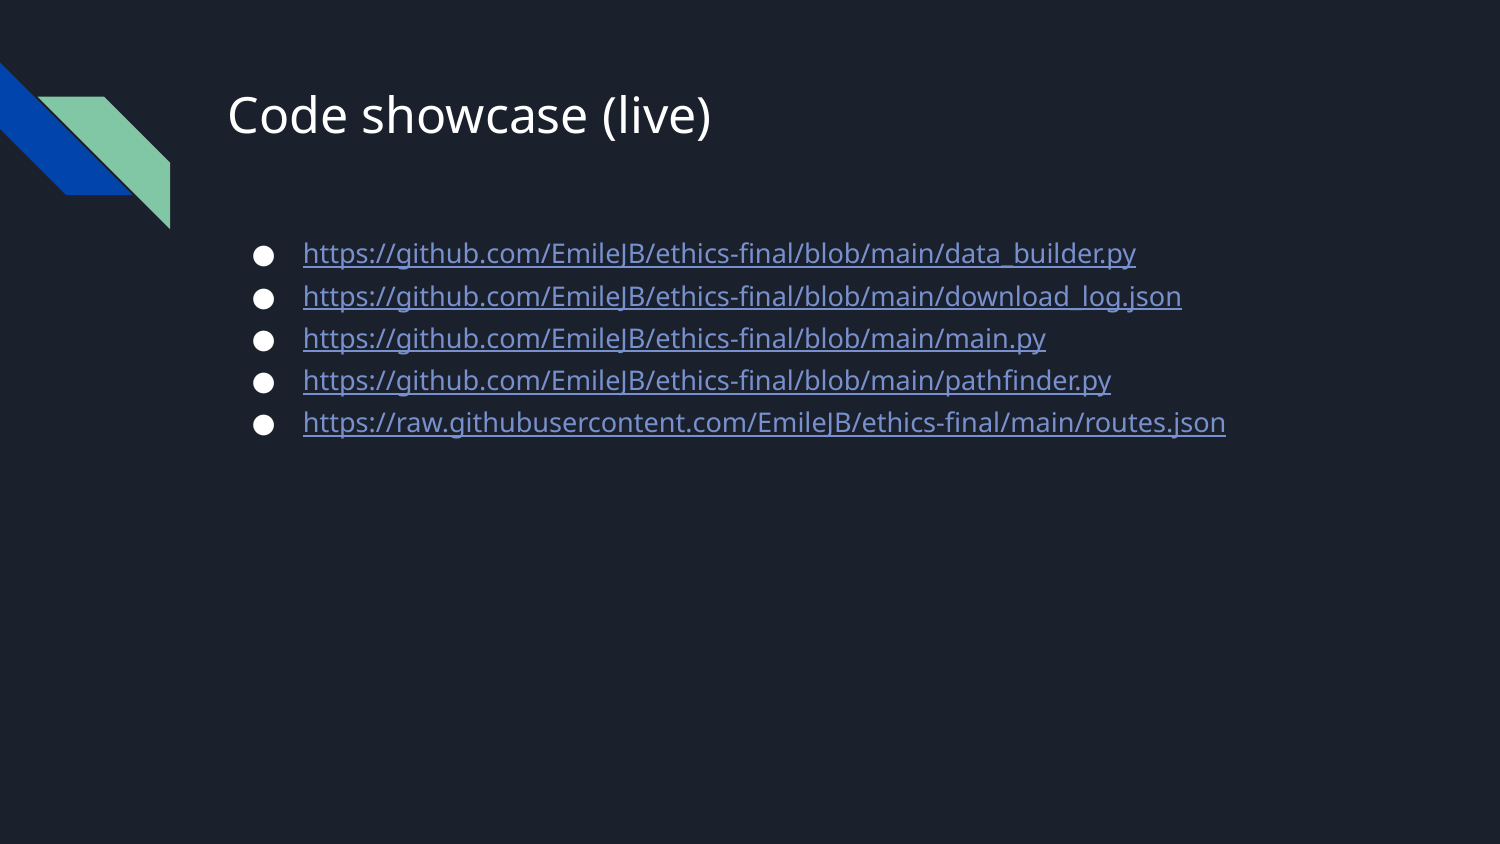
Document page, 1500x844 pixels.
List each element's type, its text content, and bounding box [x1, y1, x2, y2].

list https://github.com/EmileJB/ethics-final/blob/main/data_builder.py https://github.com/EmileJB/ethics-final/blob/main/download_log.json https://github.com/EmileJB/ethics-final/blob/main/main.py https://github.com/EmileJB/ethics-final/blob/main/pathfinder.py https://raw.githubusercontent.com/EmileJB/ethics-final/main/routes.json [212, 214, 1368, 735]
title Code showcase (live) [212, 64, 1368, 214]
